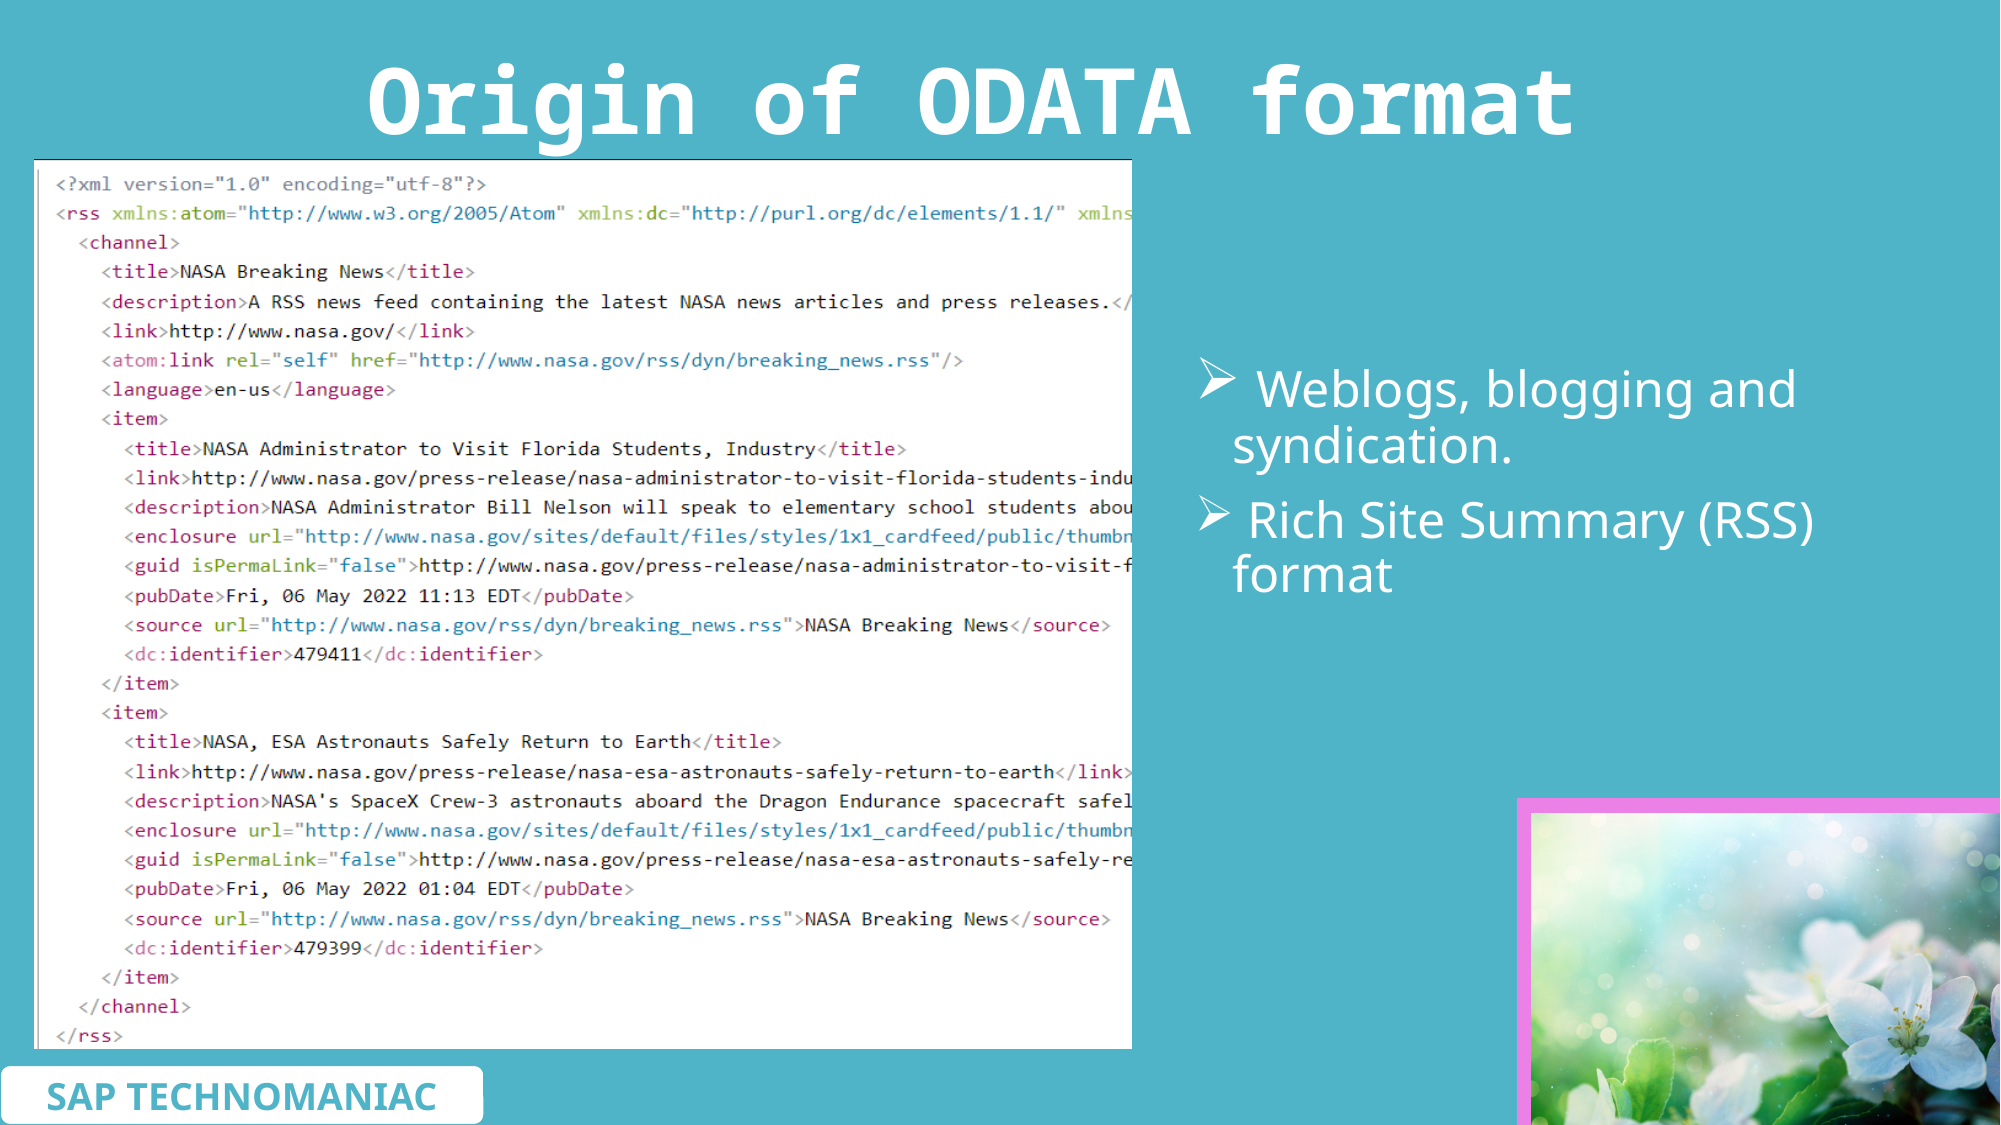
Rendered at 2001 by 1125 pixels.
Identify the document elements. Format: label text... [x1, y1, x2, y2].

title Origin of ODATA format [137, 22, 1863, 188]
picture [34, 159, 1132, 1049]
picture [1531, 813, 2000, 1125]
list Weblogs, blogging and syndication. Rich Site Summary (RSS) format [1179, 350, 1966, 743]
